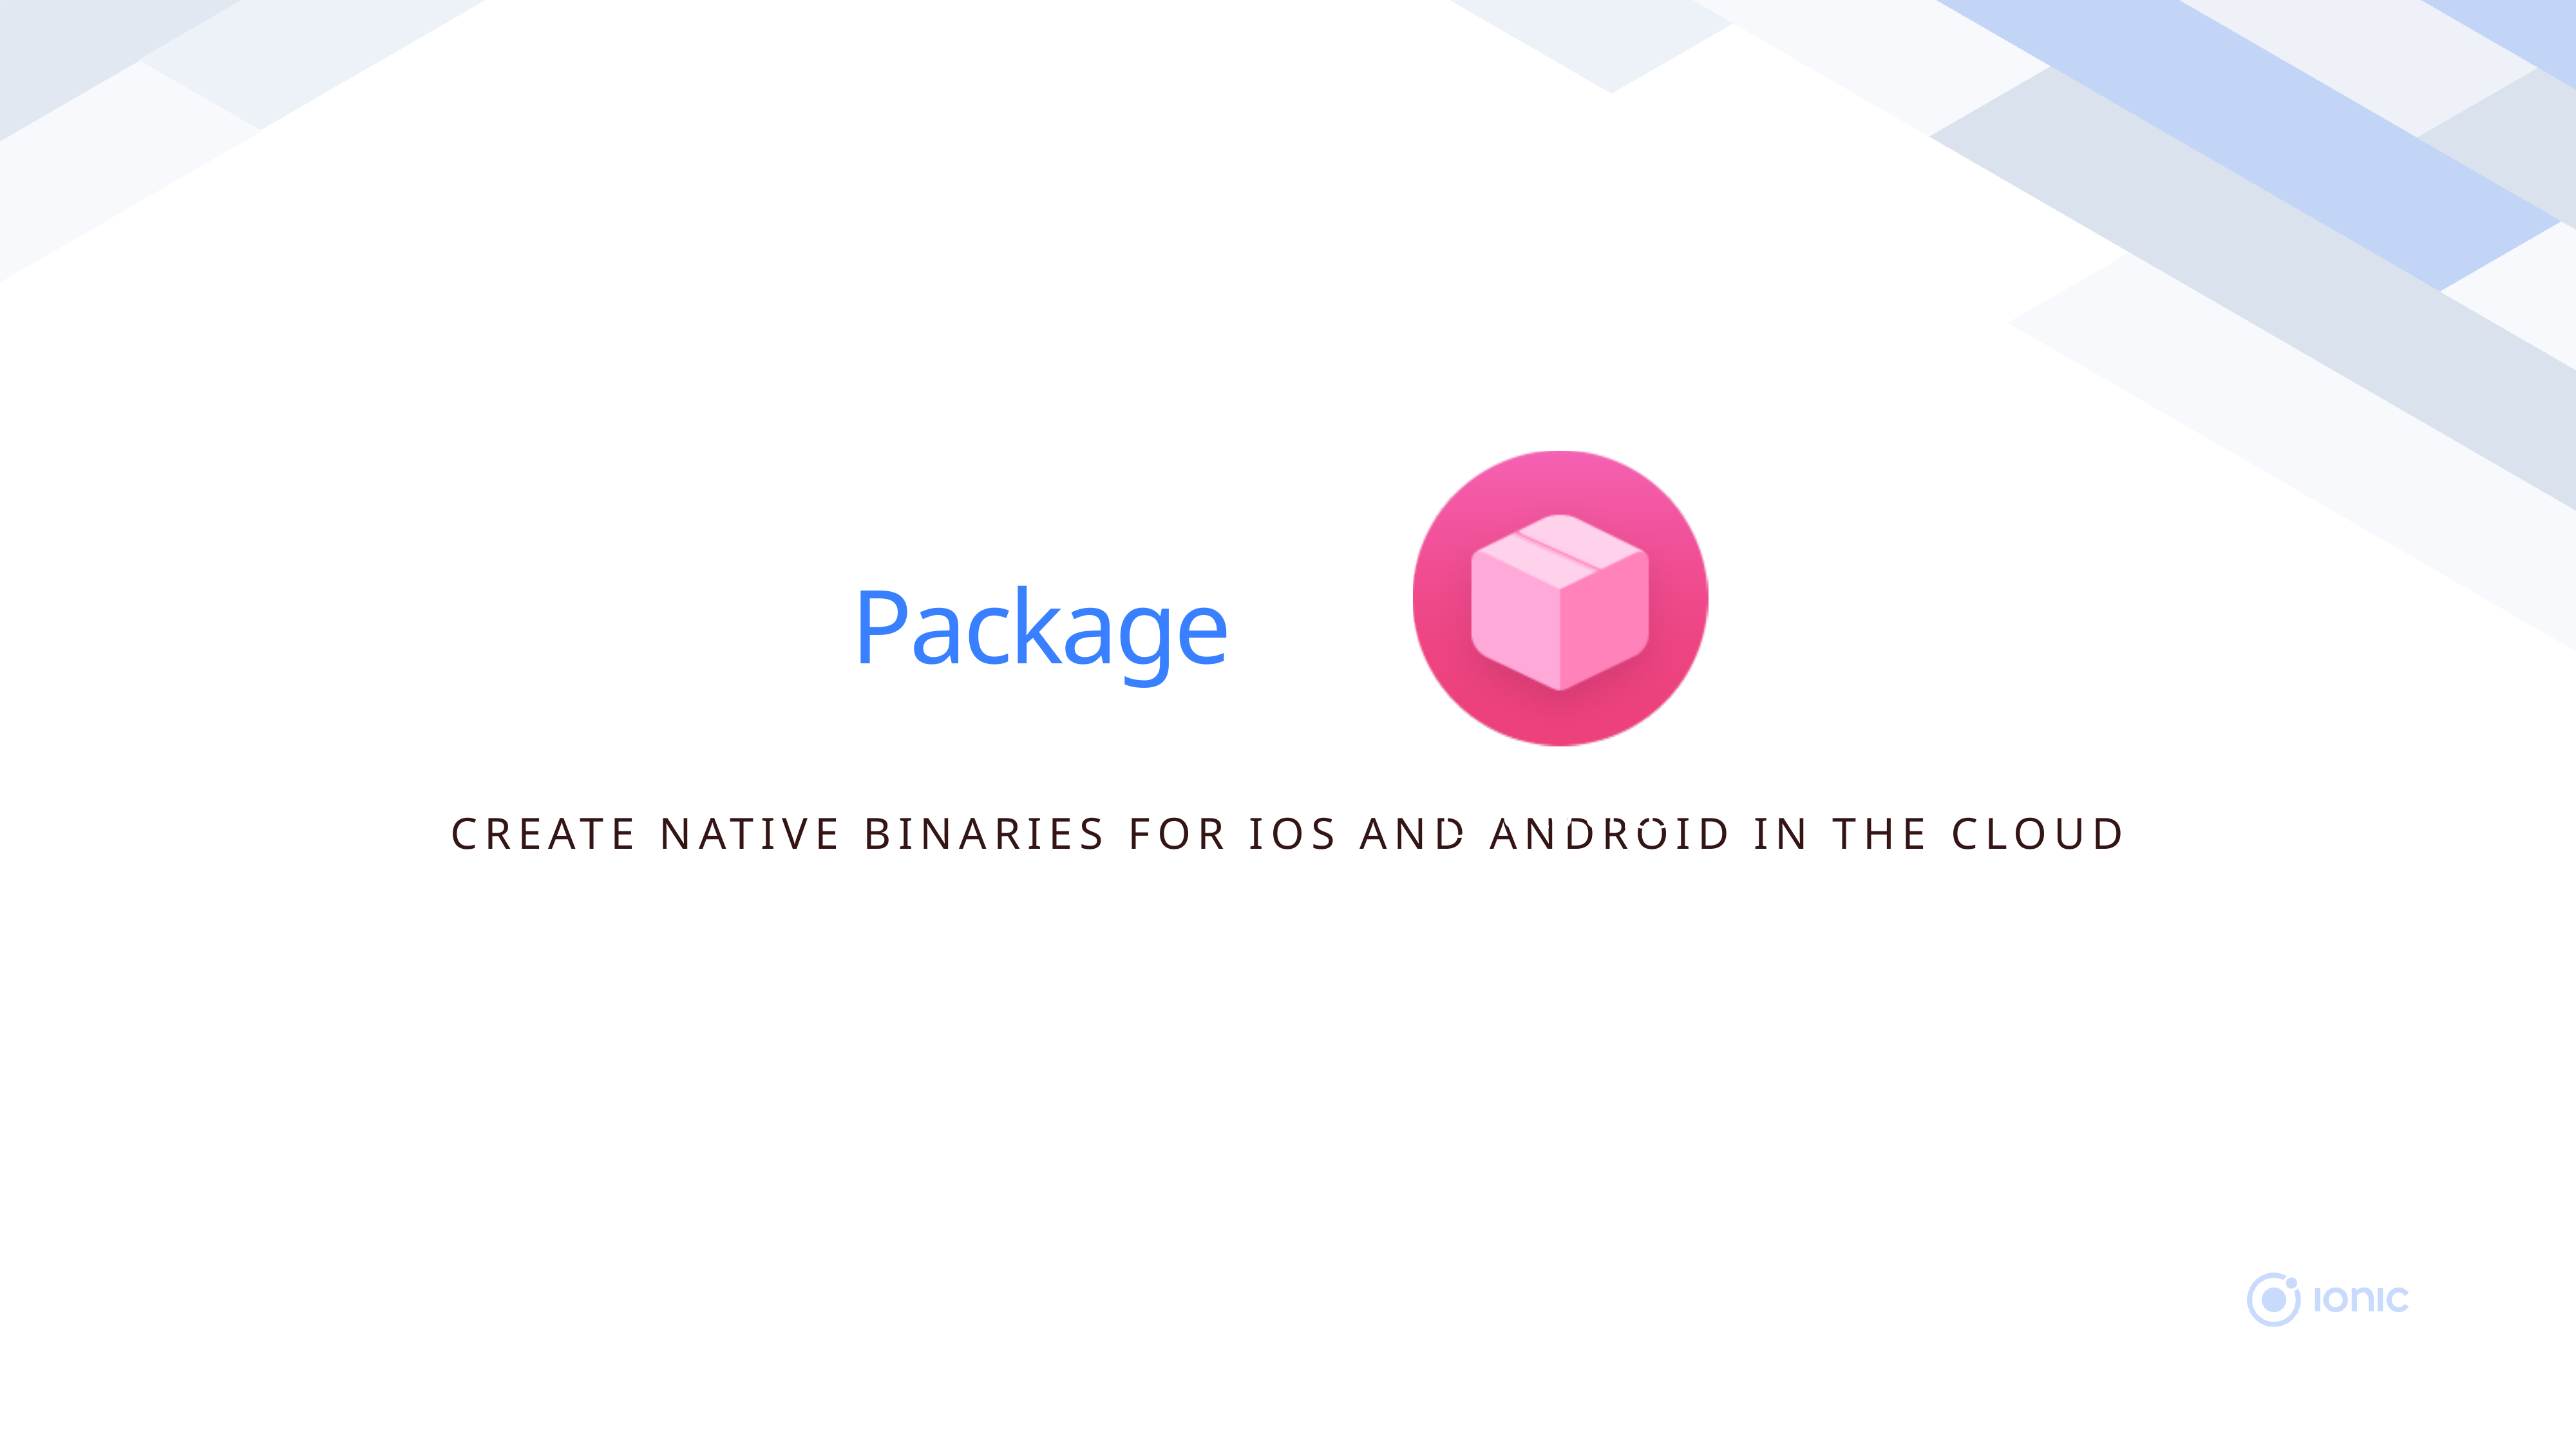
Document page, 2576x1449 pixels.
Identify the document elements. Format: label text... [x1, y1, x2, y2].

subtitle Create Native binaries for iOS and Android in the cloud [1709, 766, 2446, 898]
title Package [845, 433, 1731, 764]
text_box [1413, 451, 1709, 907]
picture [0, 0, 2576, 1449]
subtitle Create Native binaries for iOS and Android in the cloud [130, 766, 1413, 898]
